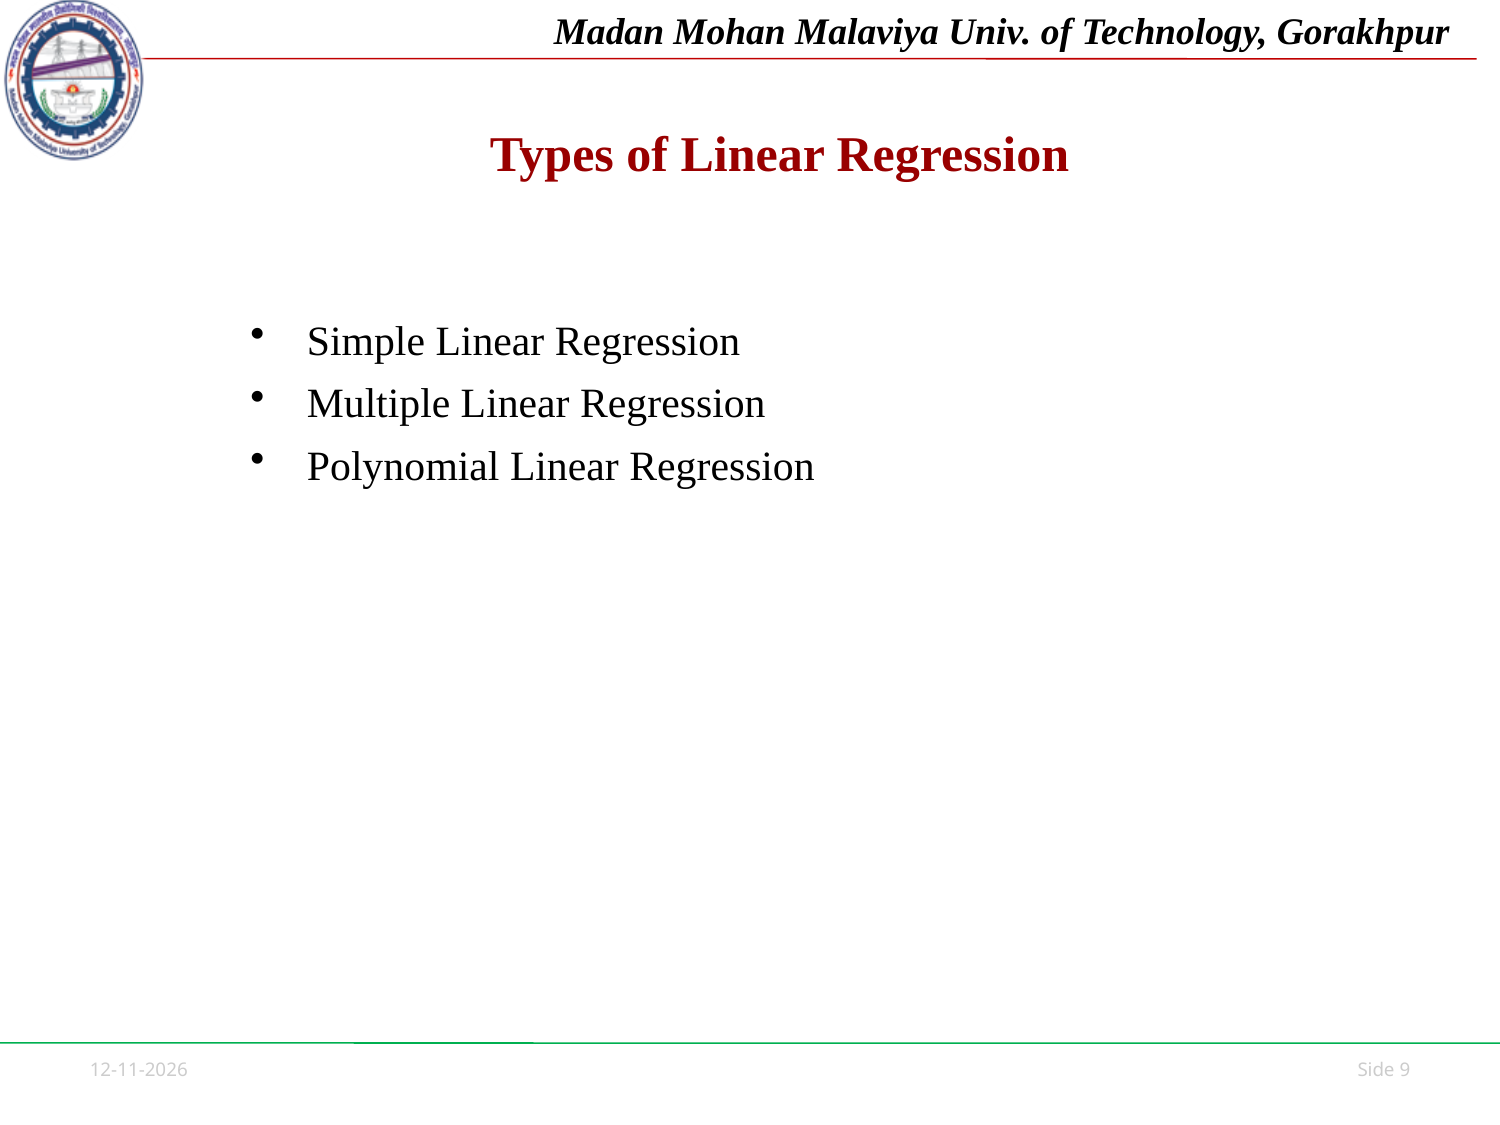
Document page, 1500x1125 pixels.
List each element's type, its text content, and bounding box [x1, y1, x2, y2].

list Simple Linear Regression Multiple Linear Regression Polynomial Linear Regression [235, 306, 1324, 819]
picture [0, 0, 148, 166]
title Types of Linear Regression [135, 113, 1424, 227]
